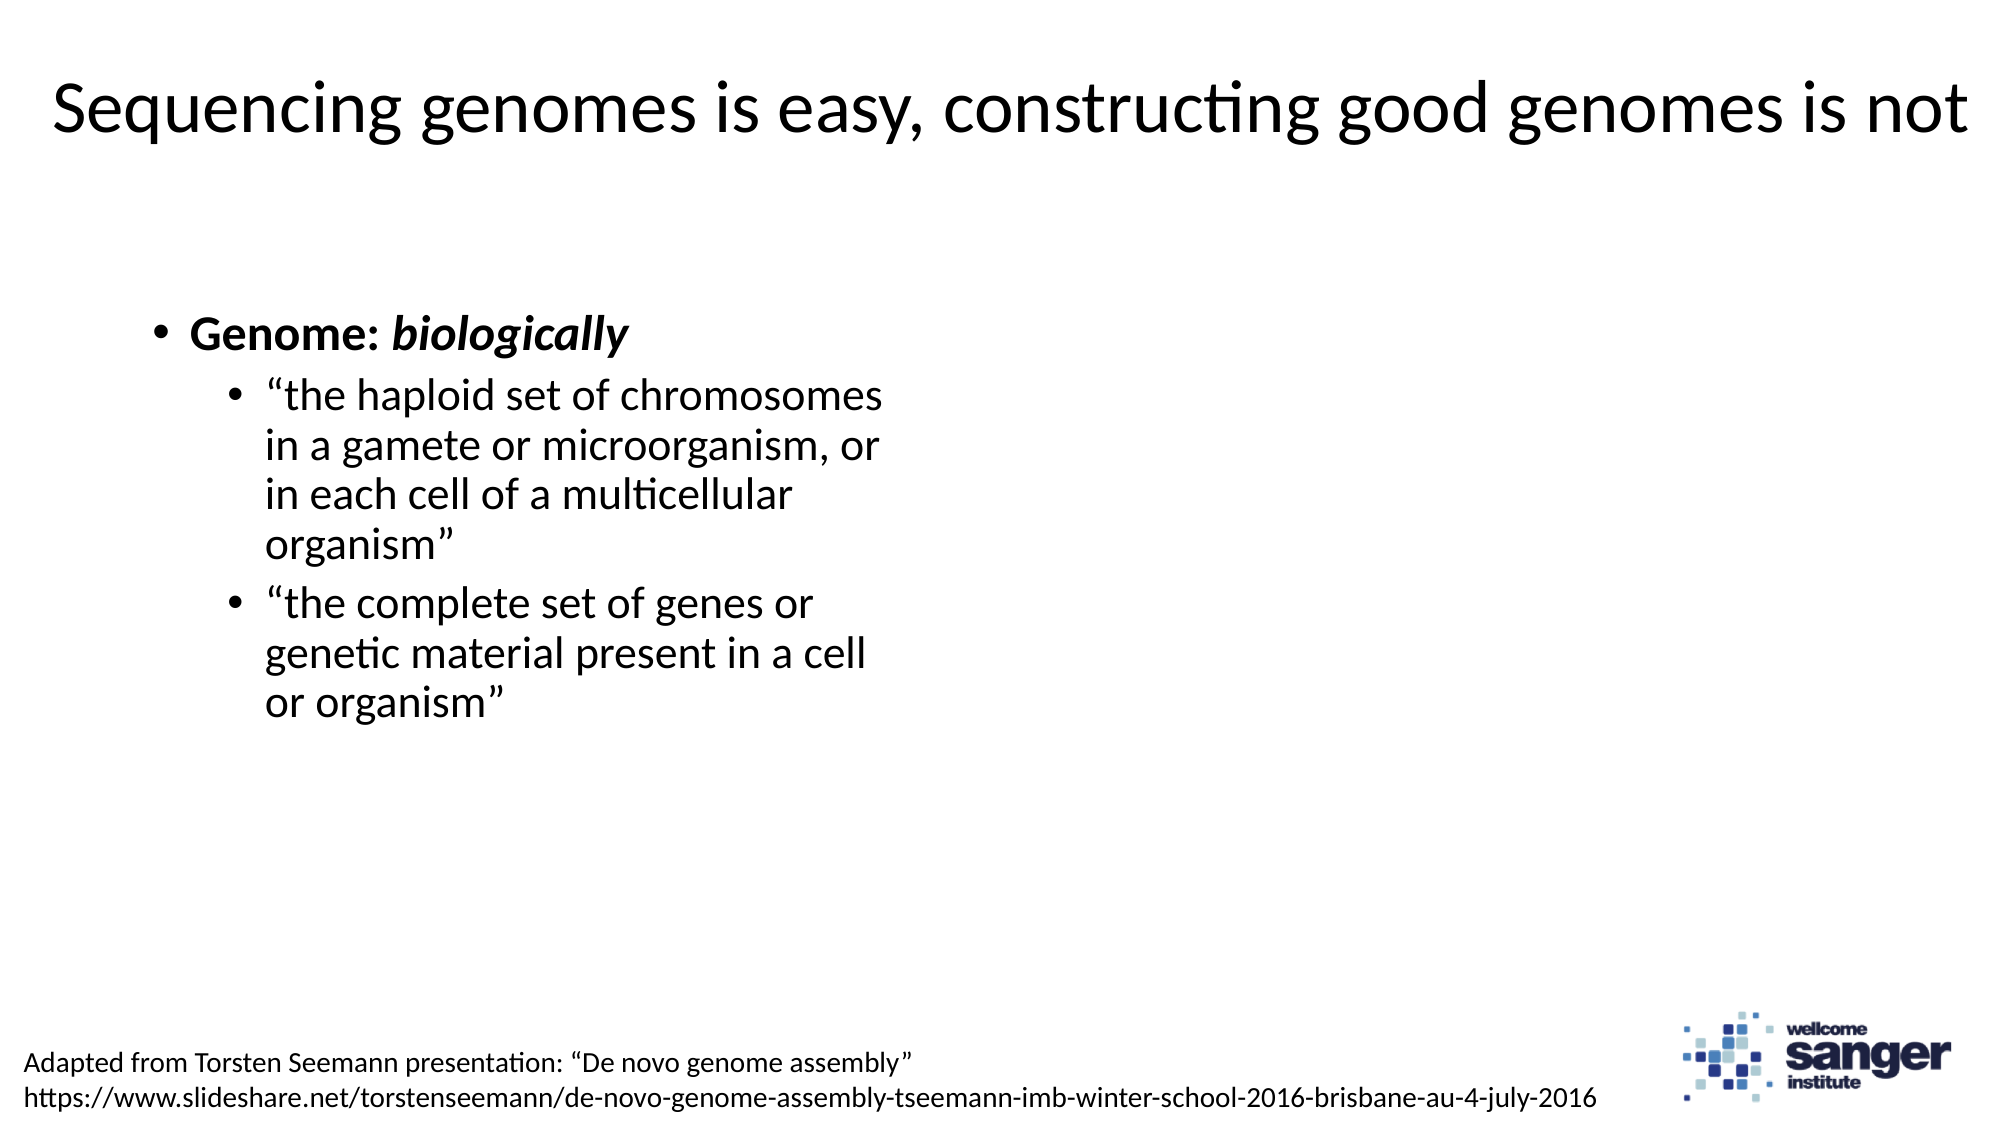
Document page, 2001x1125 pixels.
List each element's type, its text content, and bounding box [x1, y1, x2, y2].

text_box Adapted from Torsten Seemann presentation: “De novo genome assembly” https://www.slideshare.net/torstenseemann/de-novo-genome-assembly-tseemann-imb-winter-school-2016-brisbane-au-4-july-2016 [8, 1035, 1626, 1122]
picture [1631, 991, 1998, 1125]
list Genome: biologically “the haploid set of chromosomes in a gamete or microorganism, or in each cell of a multicellular organism” “the complete set of genes or genetic material present in a cell or organism” [137, 299, 911, 750]
title Sequencing genomes is easy, constructing good genomes is not [8, 0, 1998, 217]
